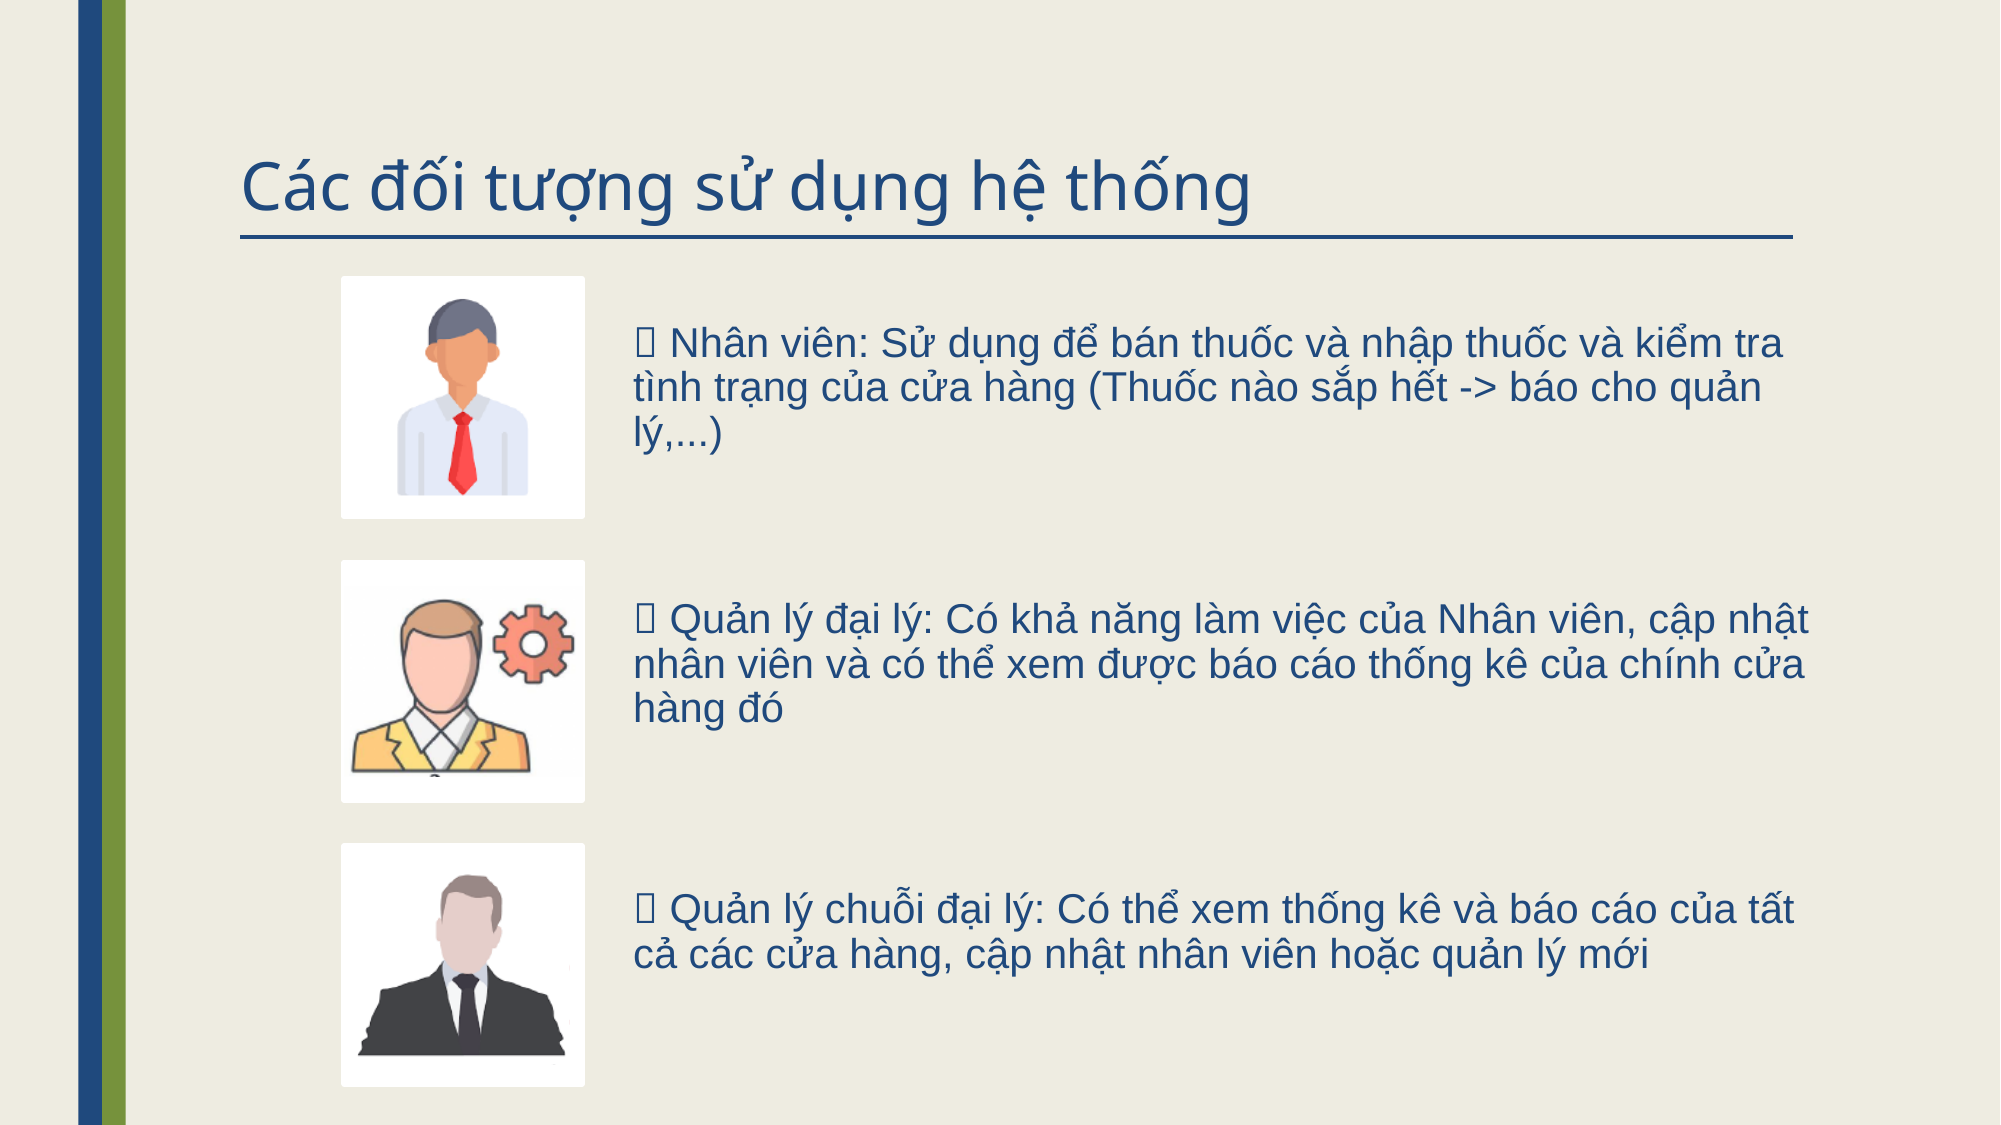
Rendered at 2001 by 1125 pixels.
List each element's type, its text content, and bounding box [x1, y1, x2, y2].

text_box  Quản lý đại lý: Có khả năng làm việc của Nhân viên, cập nhật nhân viên và có thể xem được báo cáo thống kê của chính cửa hàng đó [618, 590, 1837, 801]
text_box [344, 846, 583, 1084]
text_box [344, 278, 583, 517]
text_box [344, 562, 583, 801]
title Các đối tượng sử dụng hệ thống [225, 146, 1800, 265]
text_box  Nhân viên: Sử dụng để bán thuốc và nhập thuốc và kiểm tra tình trạng của cửa hàng (Thuốc nào sắp hết -> báo cho quản lý,...) [618, 314, 1837, 524]
text_box  Quản lý chuỗi đại lý: Có thể xem thống kê và báo cáo của tất cả các cửa hàng, cập nhật nhân viên hoặc quản lý mới [618, 880, 1837, 1091]
